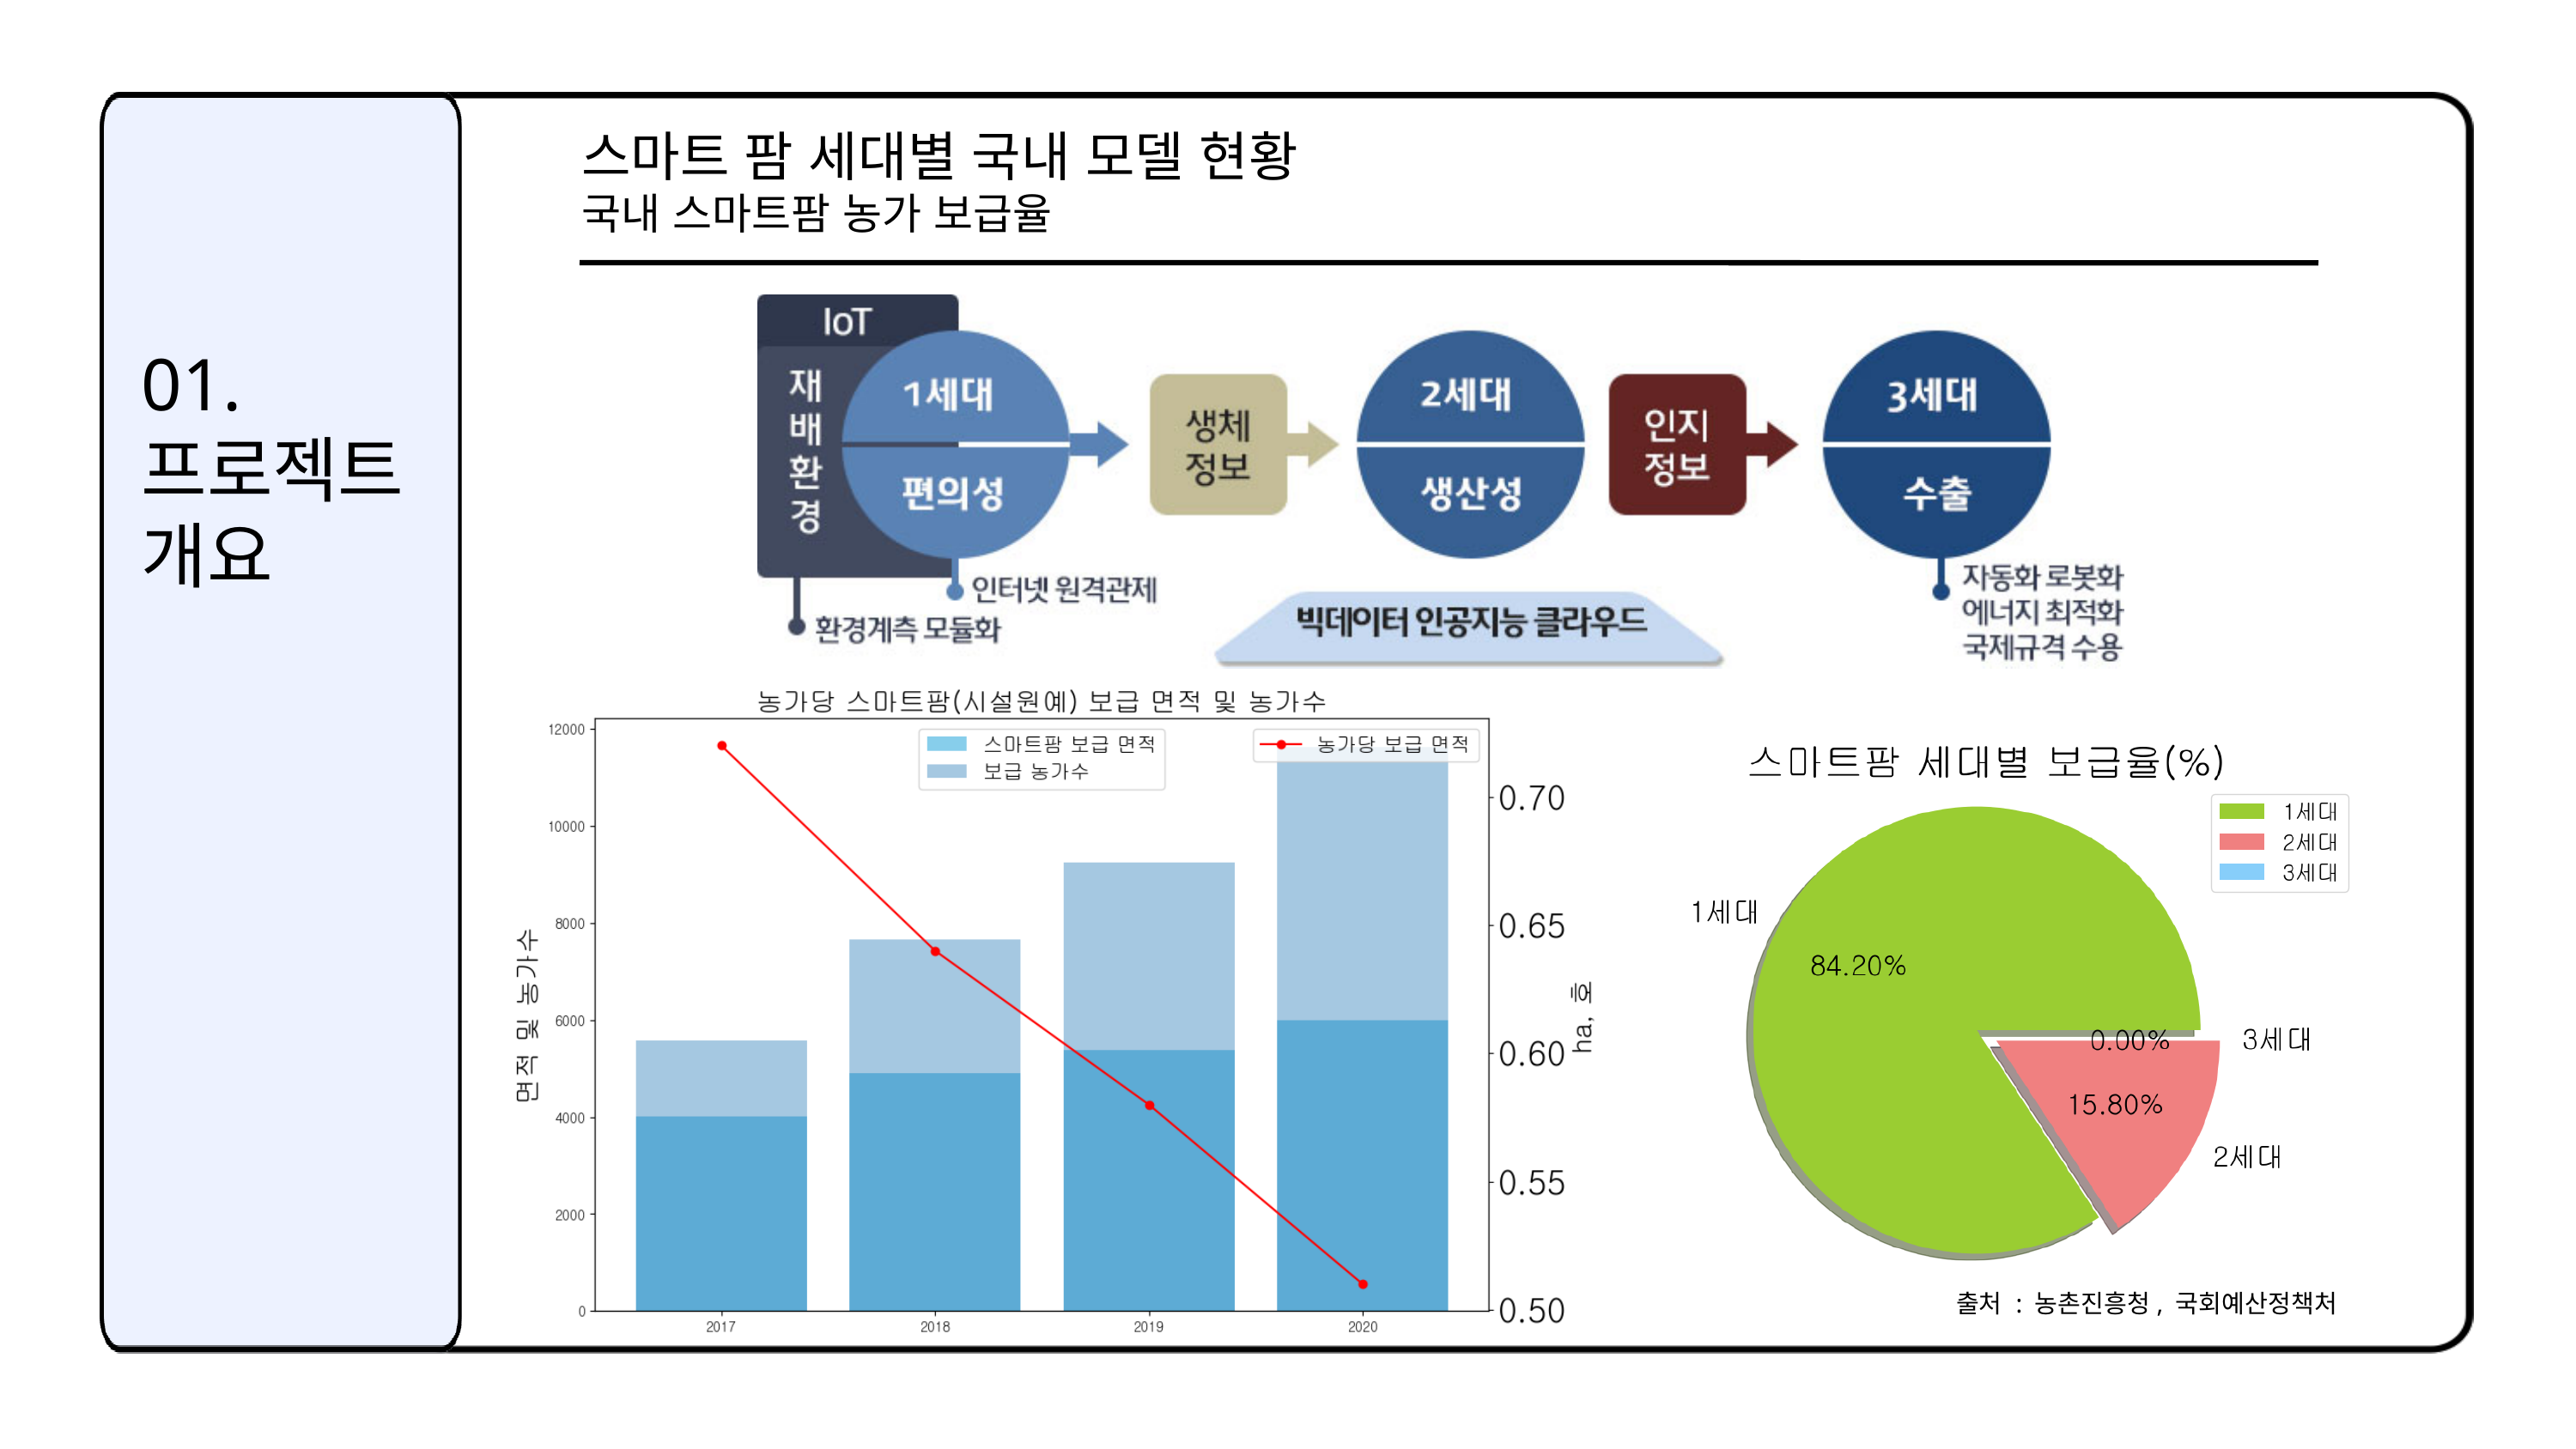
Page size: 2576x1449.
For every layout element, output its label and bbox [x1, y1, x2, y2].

text_box [100, 92, 462, 1355]
picture [509, 681, 2367, 1343]
text_box [462, 92, 2474, 1355]
picture [757, 294, 2124, 670]
